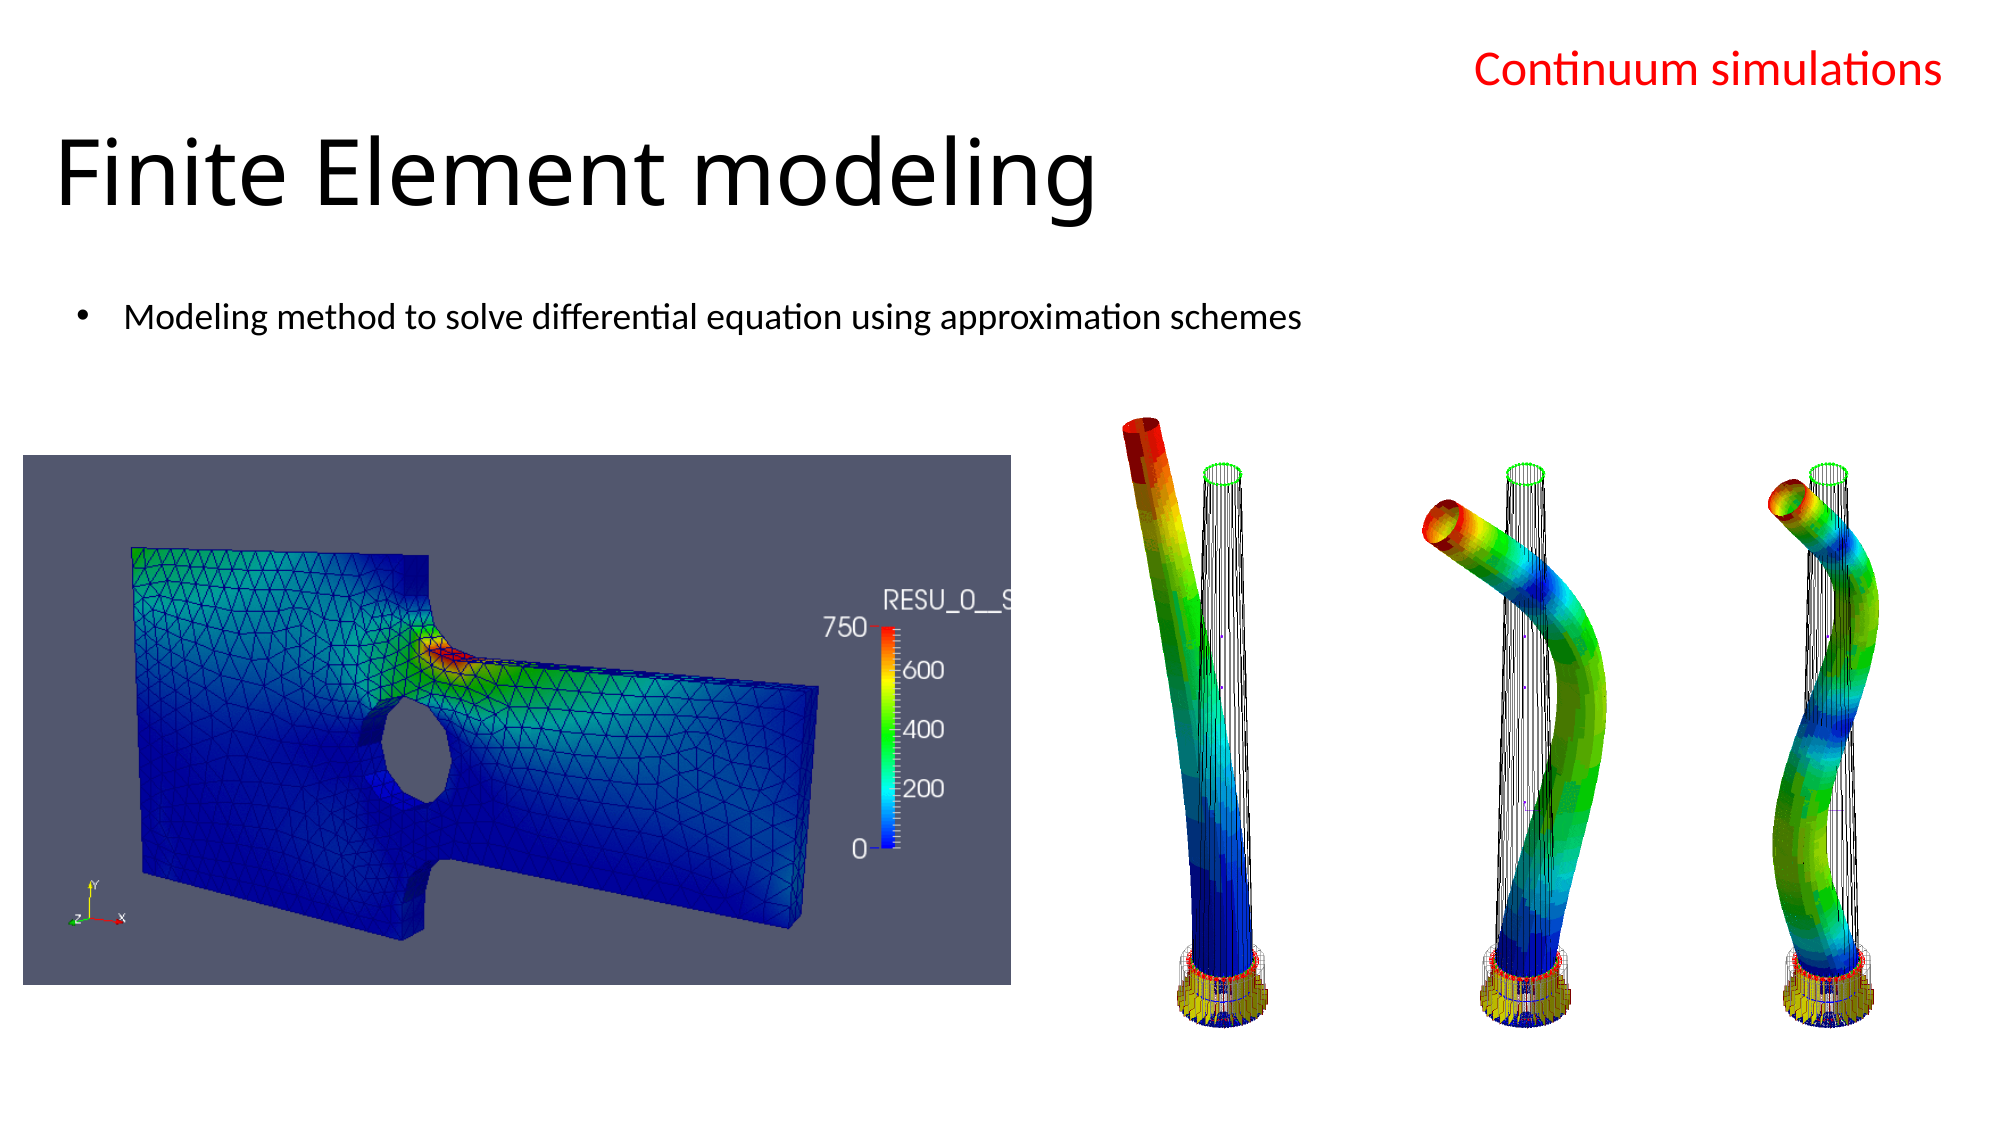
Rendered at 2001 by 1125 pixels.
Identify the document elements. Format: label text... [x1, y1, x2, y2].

title Finite Element modeling [38, 67, 1764, 285]
picture [23, 455, 1011, 985]
text_box Continuum simulations [1459, 28, 2000, 103]
picture [1068, 412, 1977, 1041]
text_box Modeling method to solve differential equation using approximation schemes [61, 284, 1319, 345]
